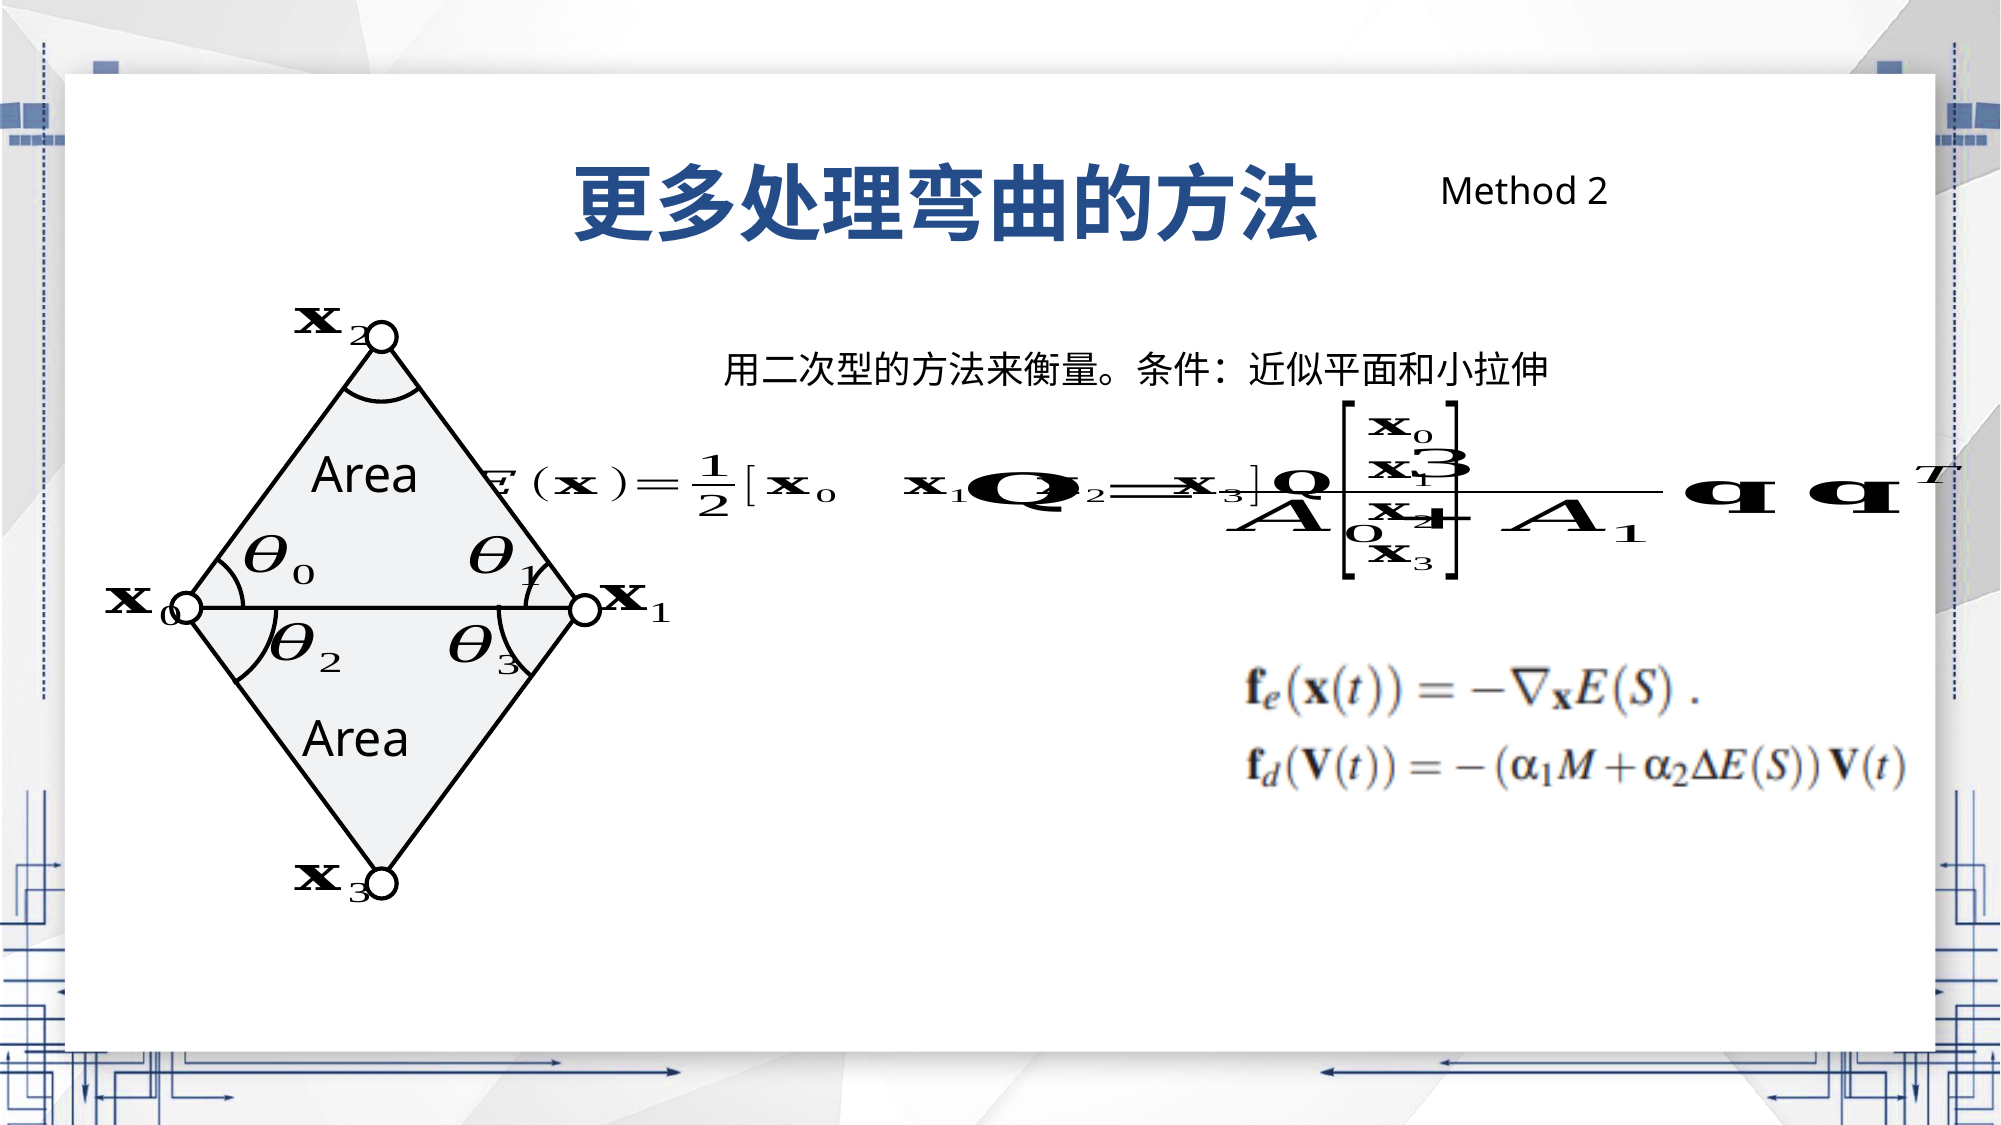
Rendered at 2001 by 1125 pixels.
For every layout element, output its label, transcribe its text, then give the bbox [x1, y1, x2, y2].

text_box [170, 591, 196, 624]
text_box [215, 349, 549, 606]
picture [0, 0, 2001, 1125]
text_box [191, 622, 222, 665]
text_box [498, 604, 588, 678]
text_box [525, 561, 583, 607]
text_box [235, 606, 534, 869]
text_box [343, 342, 421, 403]
text_box [187, 606, 277, 684]
text_box [365, 867, 398, 900]
text_box 用二次型的方法来衡量。条件：近似平面和小拉伸 [708, 338, 1632, 398]
text_box Method 2 [1424, 159, 1708, 220]
text_box [184, 558, 244, 609]
text_box [365, 320, 398, 351]
text_box 更多处理弯曲的方法 [519, 144, 1373, 260]
text_box [575, 594, 602, 627]
